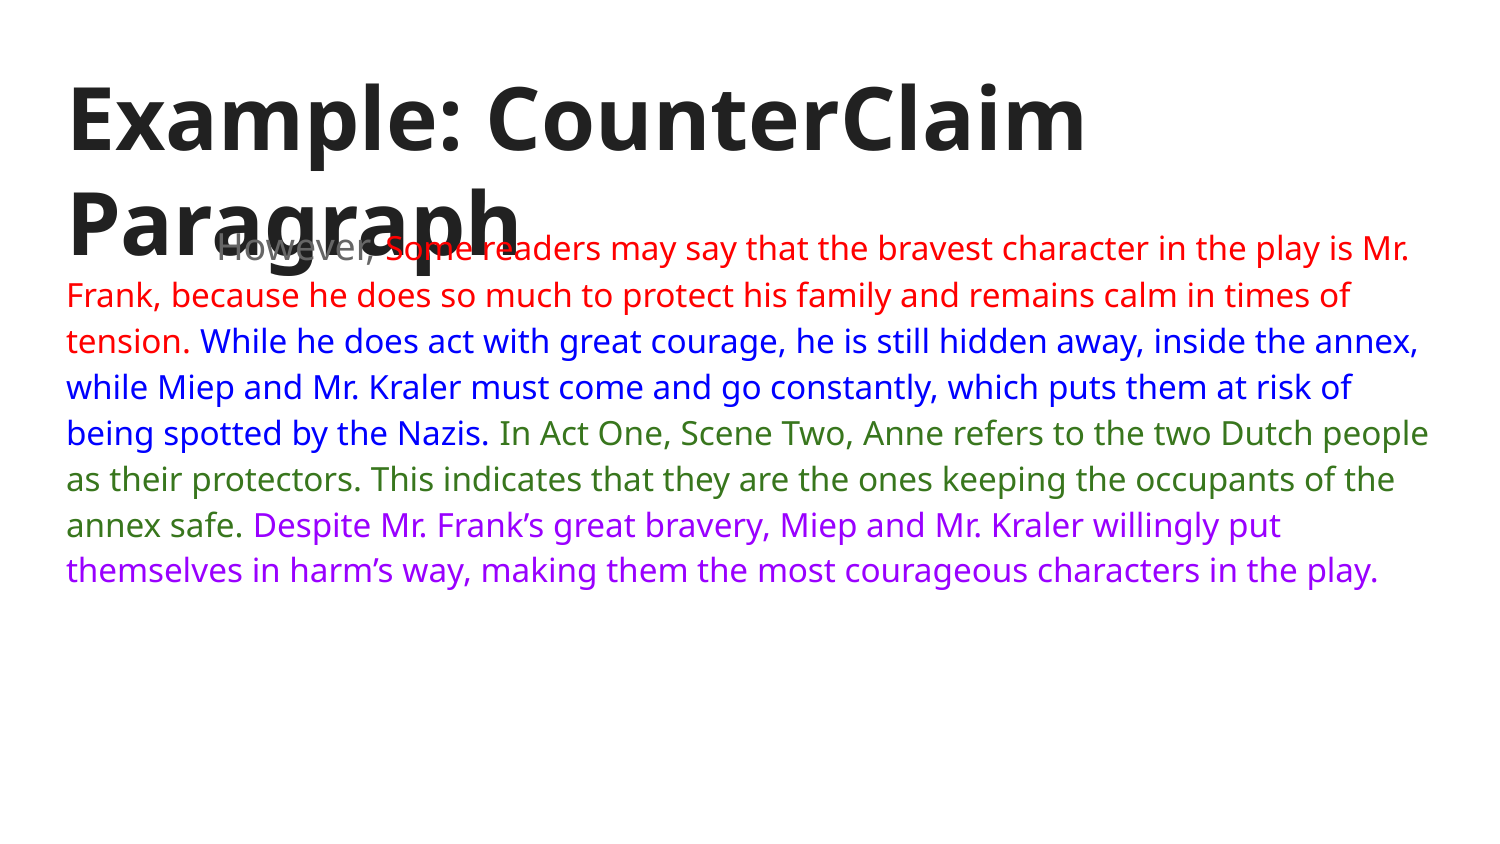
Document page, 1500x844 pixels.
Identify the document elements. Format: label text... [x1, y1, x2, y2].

list However, Some readers may say that the bravest character in the play is Mr. Frank, because he does so much to protect his family and remains calm in times of tension. While he does act with great courage, he is still hidden away, inside the annex, while Miep and Mr. Kraler must come and go constantly, which puts them at risk of being spotted by the Nazis. In Act One, Scene Two, Anne refers to the two Dutch people as their protectors. This indicates that they are the ones keeping the occupants of the annex safe. Despite Mr. Frank’s great bravery, Miep and Mr. Kraler willingly put themselves in harm’s way, making them the most courageous characters in the play. [51, 201, 1449, 750]
title Example: CounterClaim Paragraph [51, 48, 1449, 180]
